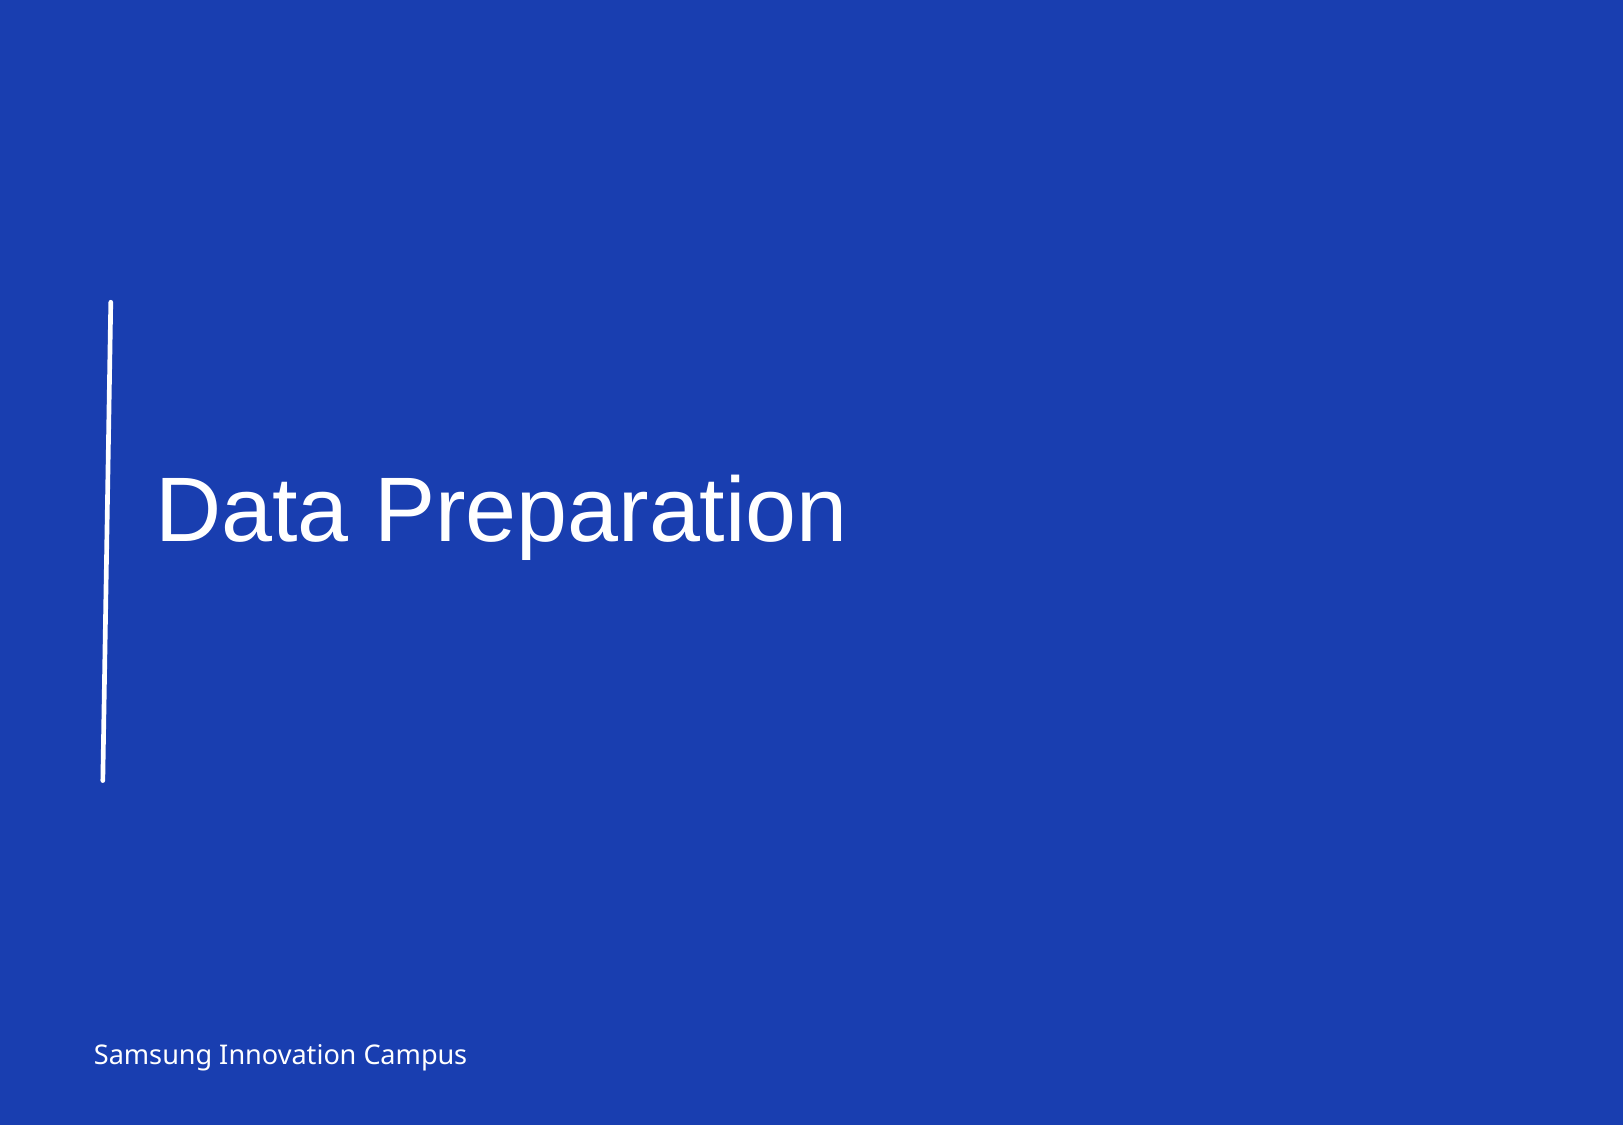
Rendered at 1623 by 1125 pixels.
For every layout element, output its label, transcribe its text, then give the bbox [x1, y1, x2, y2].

text_box Samsung Innovation Campus [93, 1037, 568, 1071]
text_box Data Preparation [155, 450, 1305, 561]
